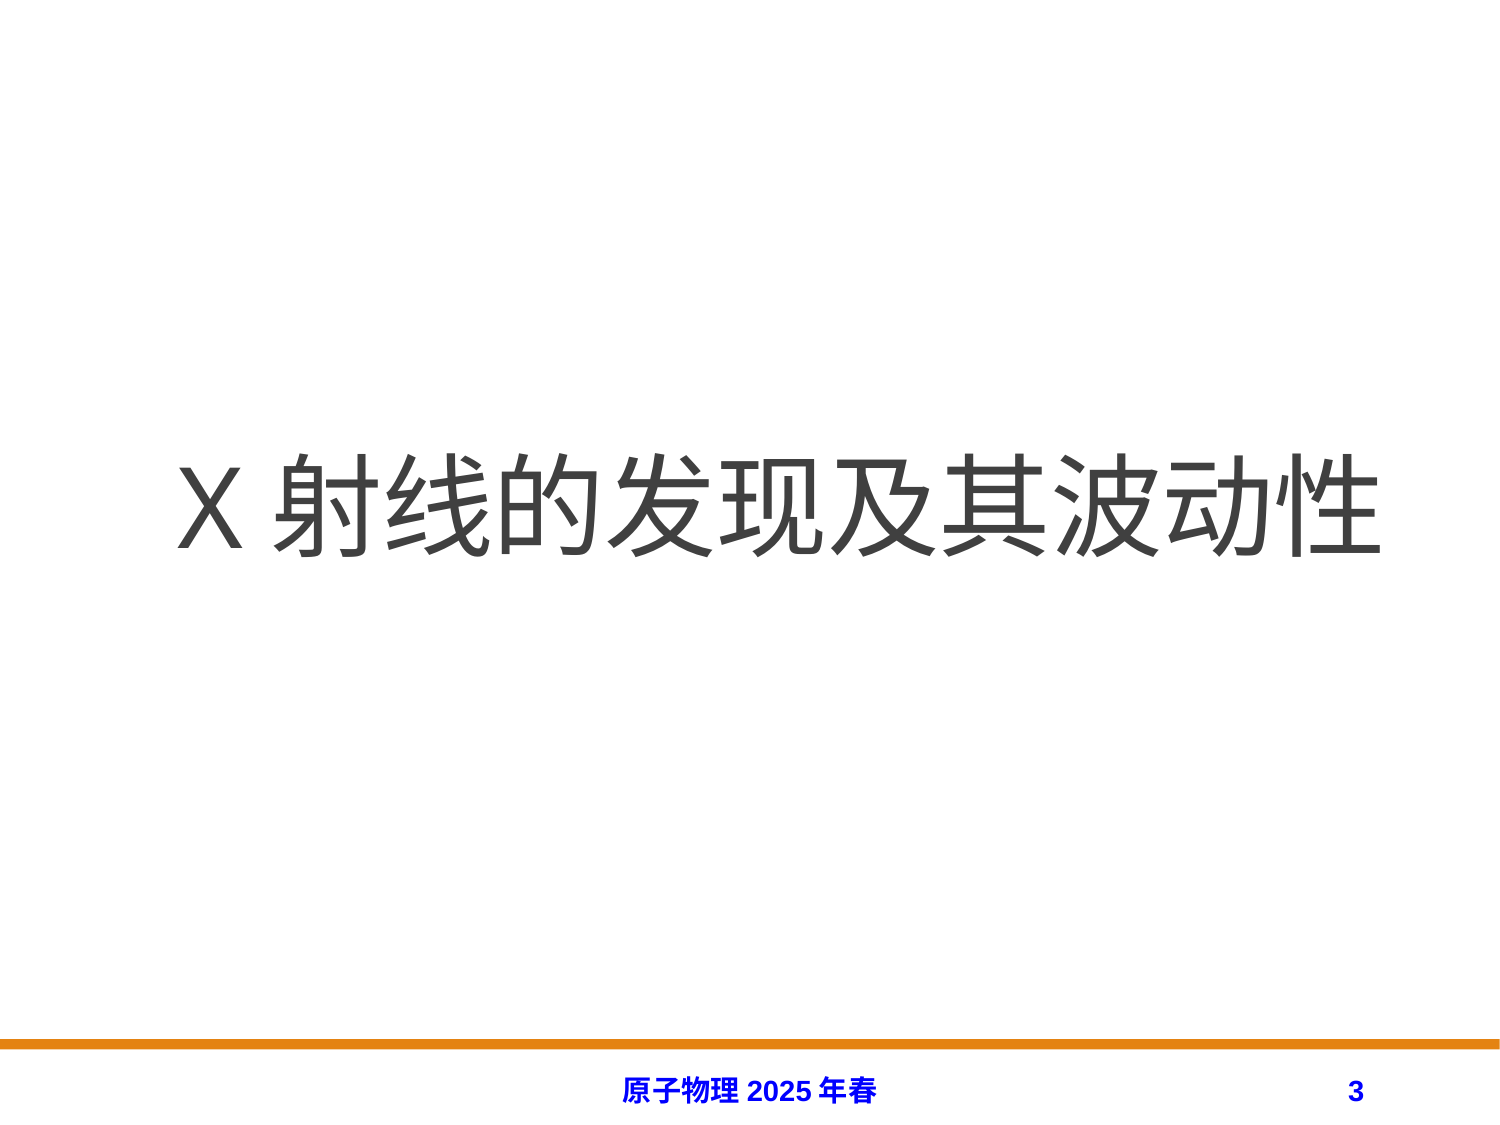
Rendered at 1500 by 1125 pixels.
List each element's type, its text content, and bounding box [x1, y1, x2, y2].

slide_number 3 [1218, 1059, 1380, 1120]
title X射线的发现及其波动性 [99, 425, 1463, 579]
footer 原子物理2025年春 [453, 1059, 1047, 1120]
